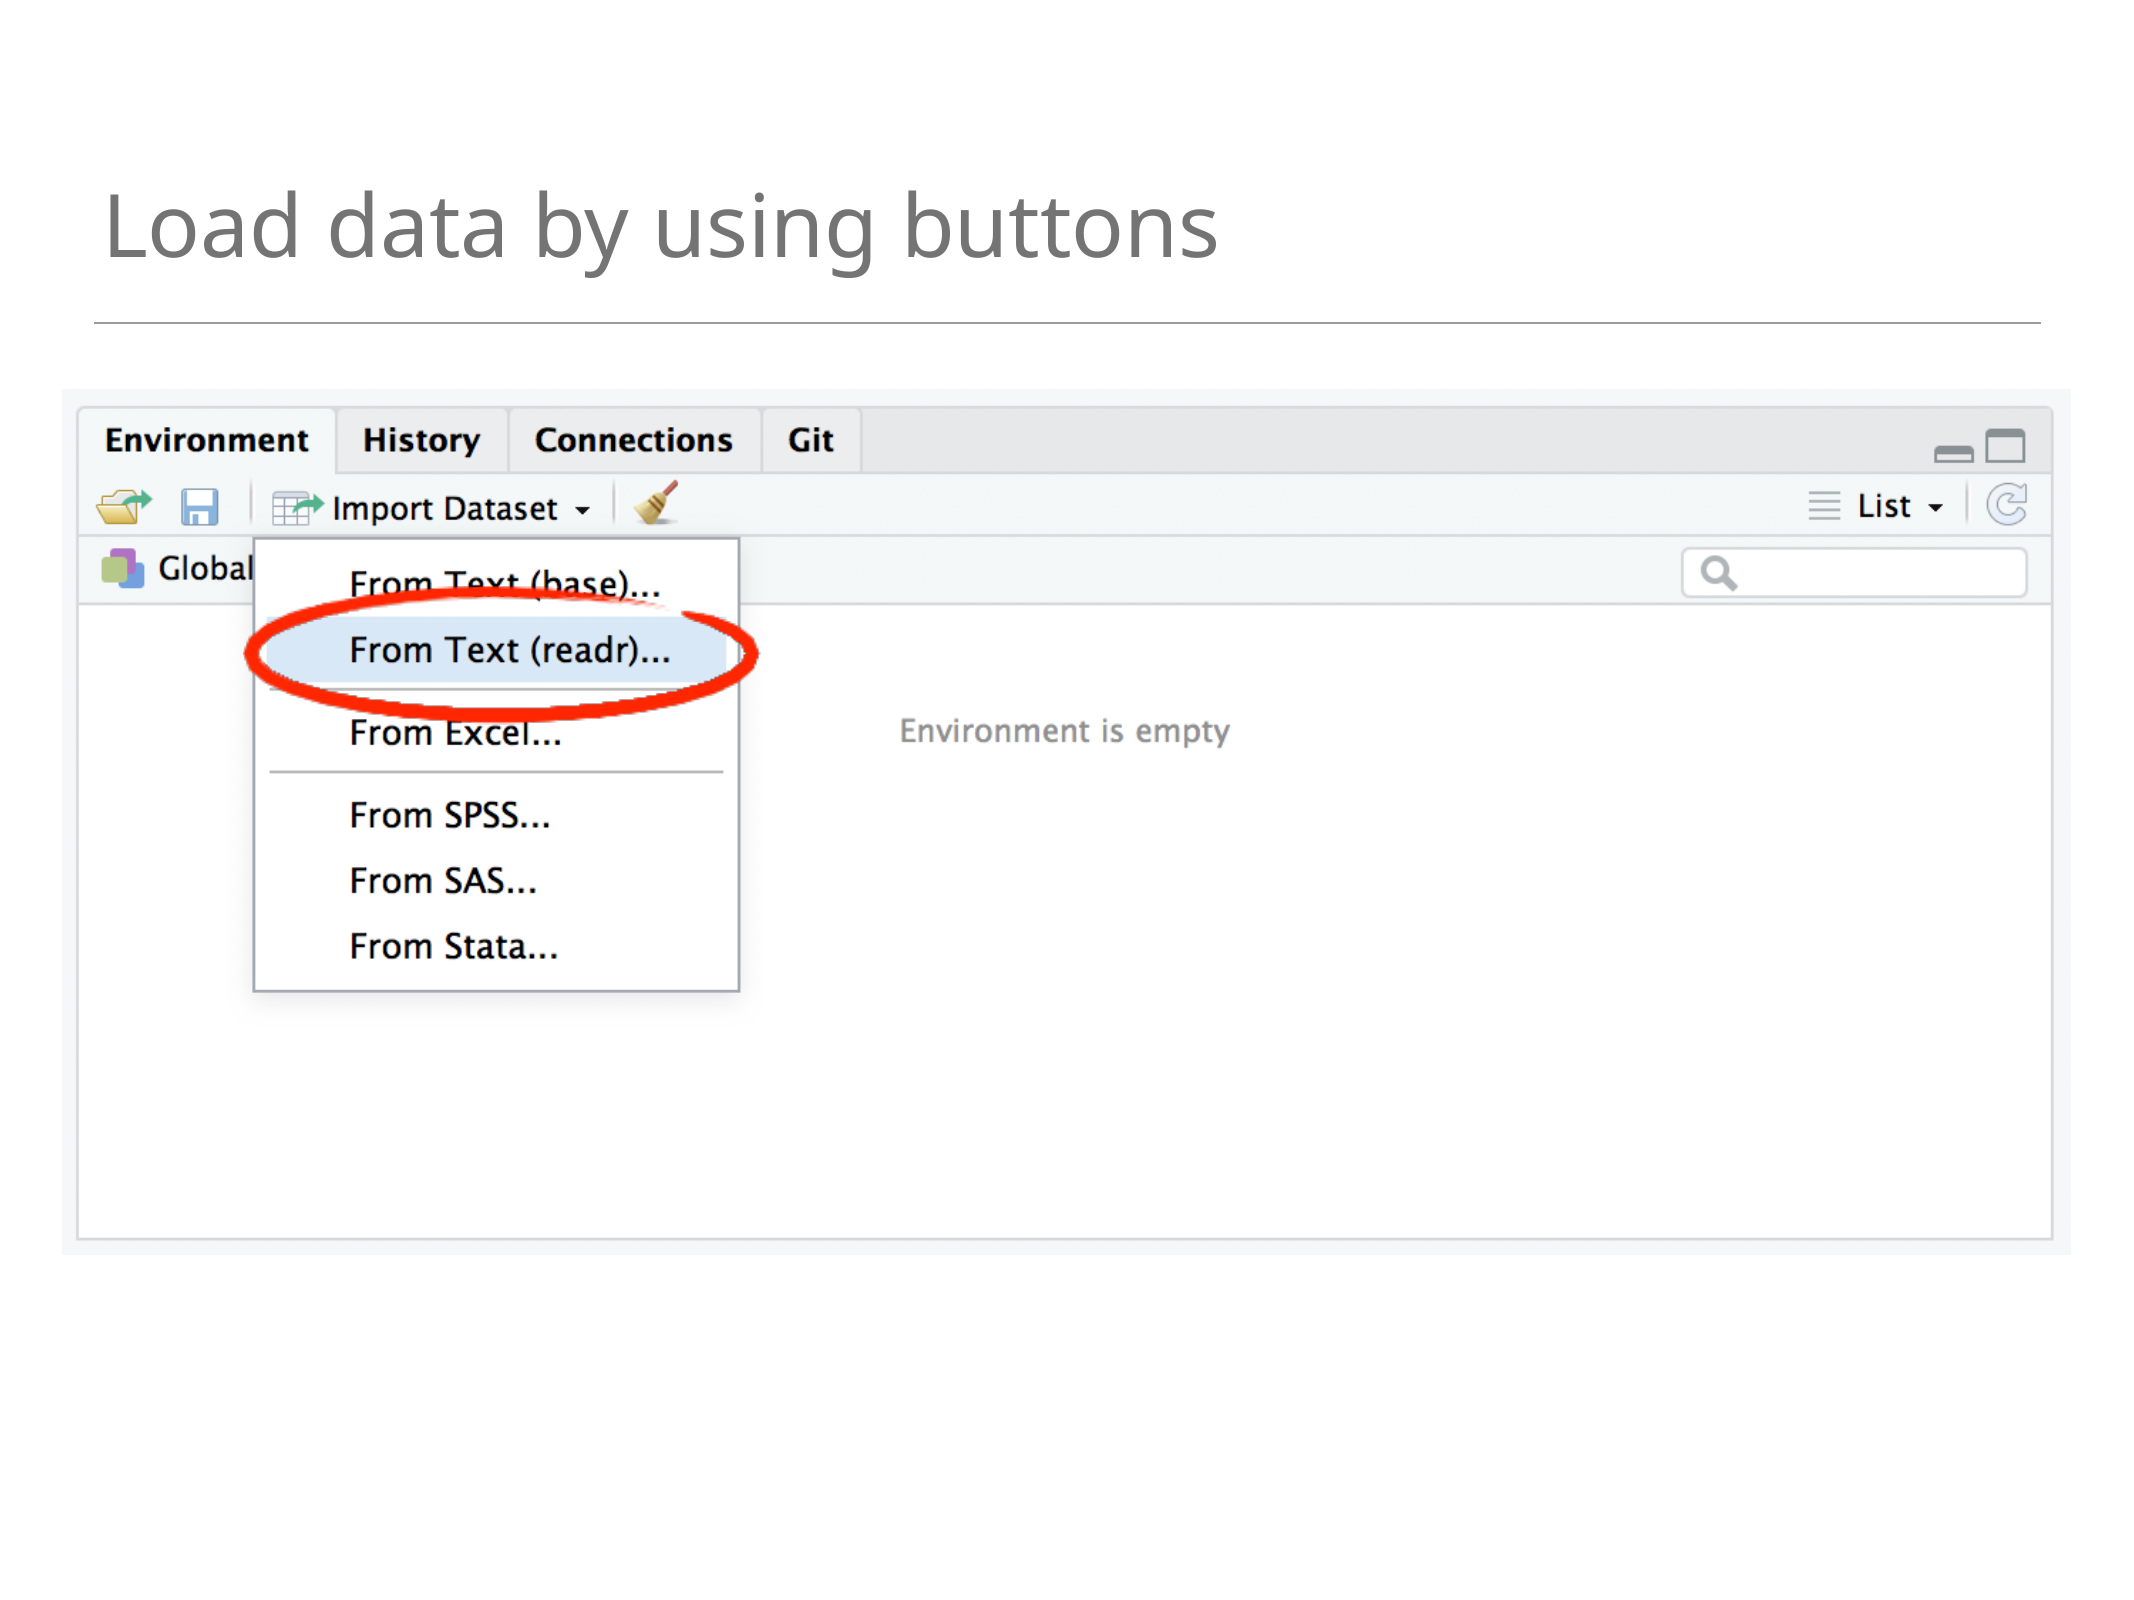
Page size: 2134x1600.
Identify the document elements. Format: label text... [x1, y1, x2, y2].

title Load data by using buttons [93, 53, 2041, 284]
picture [62, 389, 2071, 1255]
